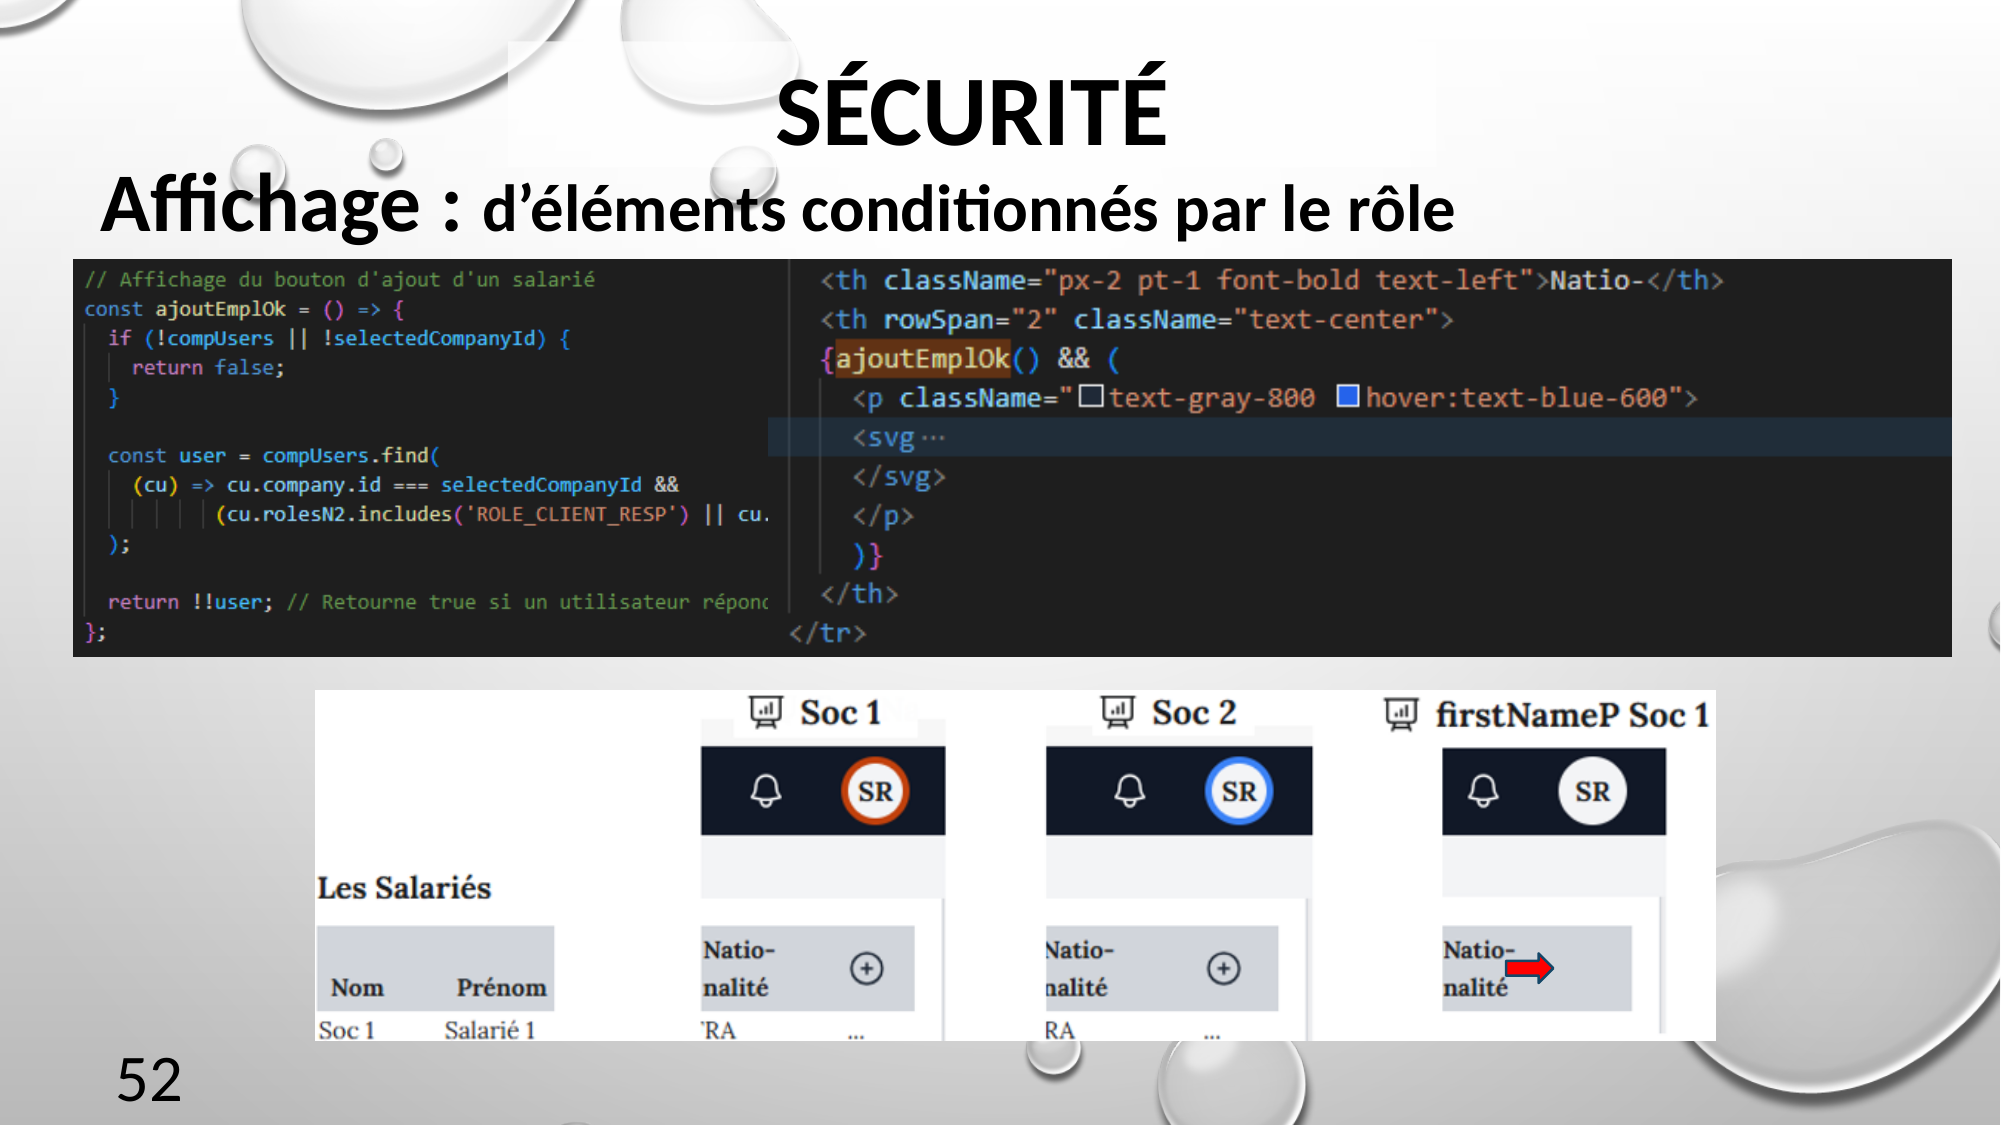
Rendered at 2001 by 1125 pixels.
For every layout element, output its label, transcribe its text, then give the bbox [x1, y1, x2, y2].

title Sécurité [507, 41, 1437, 148]
picture [0, 0, 2001, 1125]
text_box Affichage : d’éléments conditionnés par le rôle [100, 148, 1896, 249]
slide_number 52 [100, 1045, 226, 1106]
